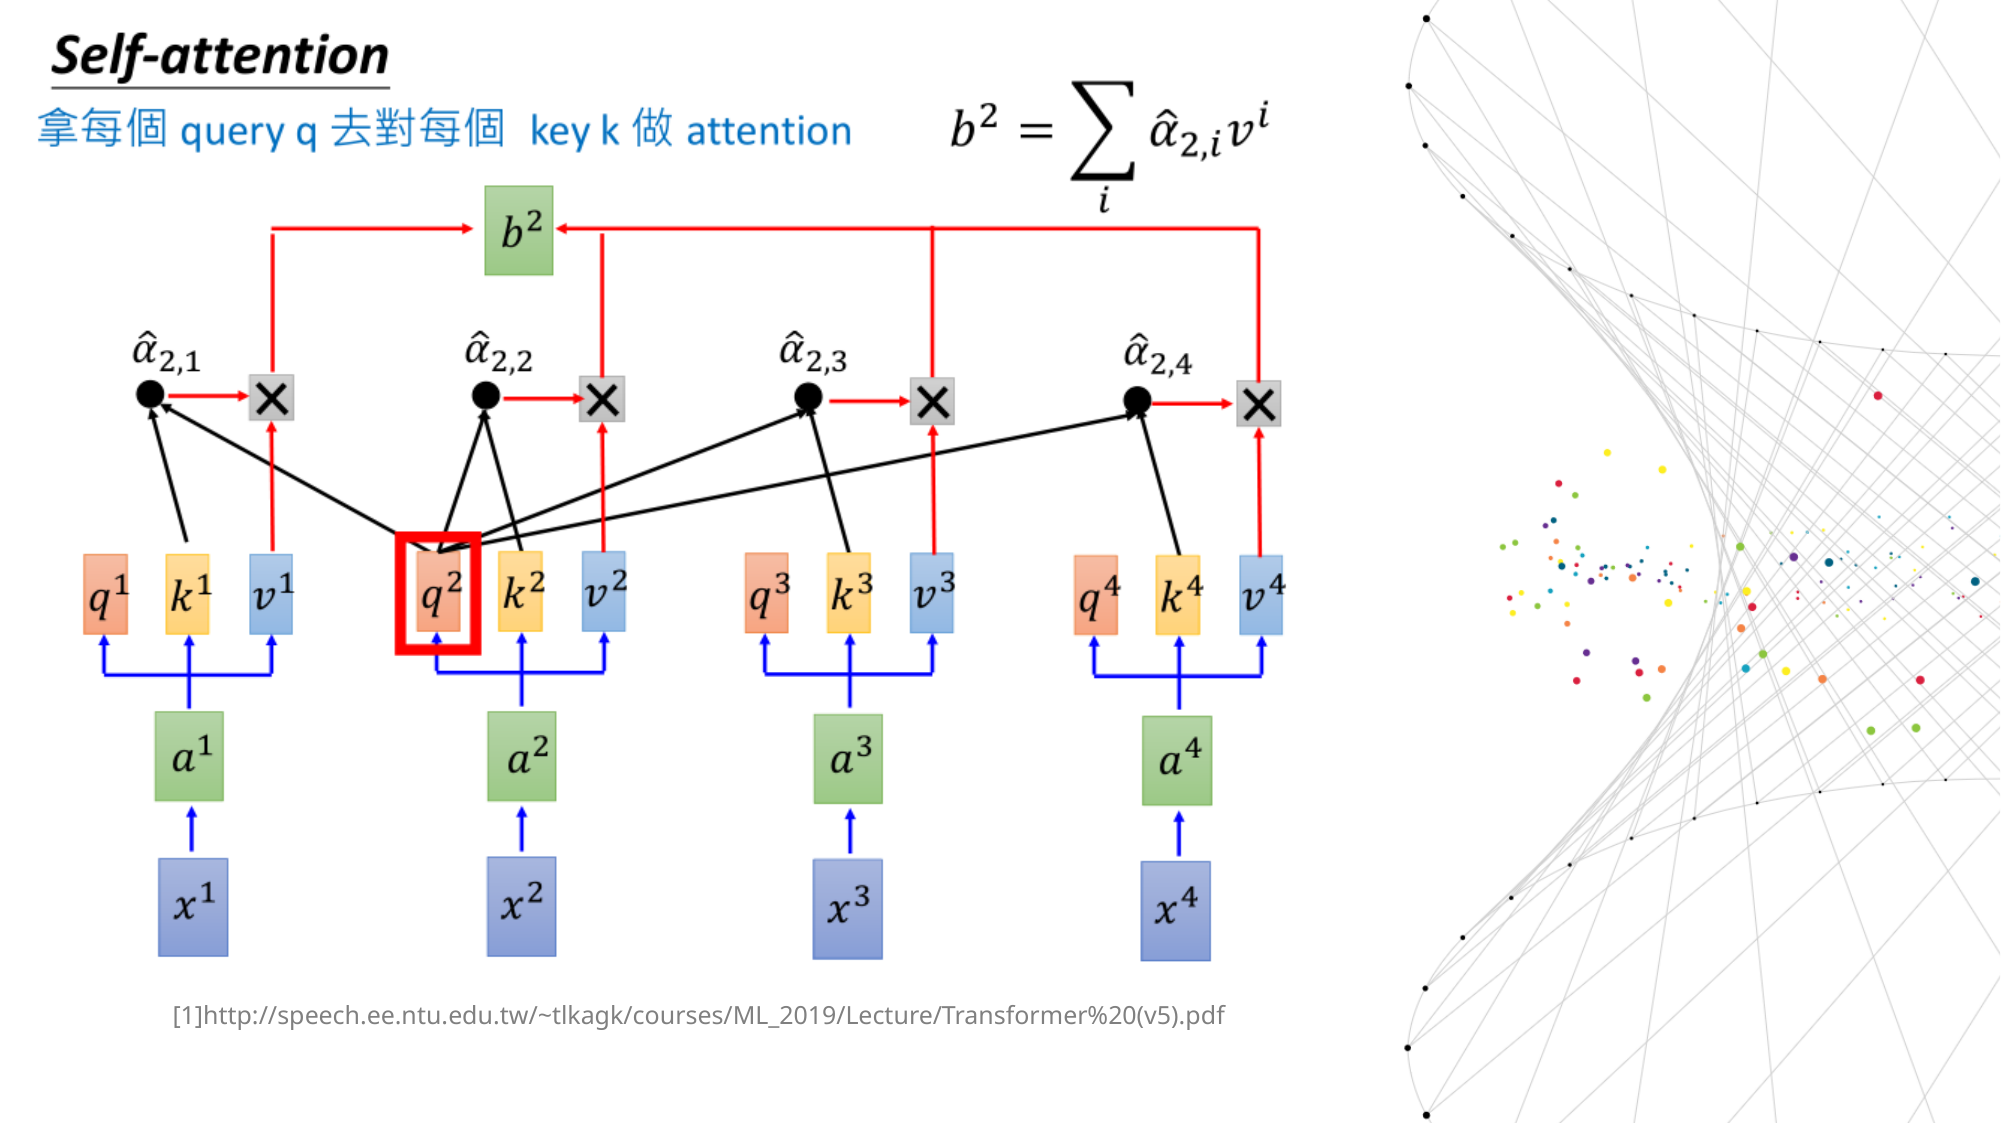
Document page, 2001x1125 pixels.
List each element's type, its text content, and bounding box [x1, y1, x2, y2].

text_box [1]http://speech.ee.ntu.edu.tw/~tlkagk/courses/ML_2019/Lecture/Transformer%20(v5).pdf [157, 983, 1894, 1037]
picture [1, 0, 2001, 1123]
